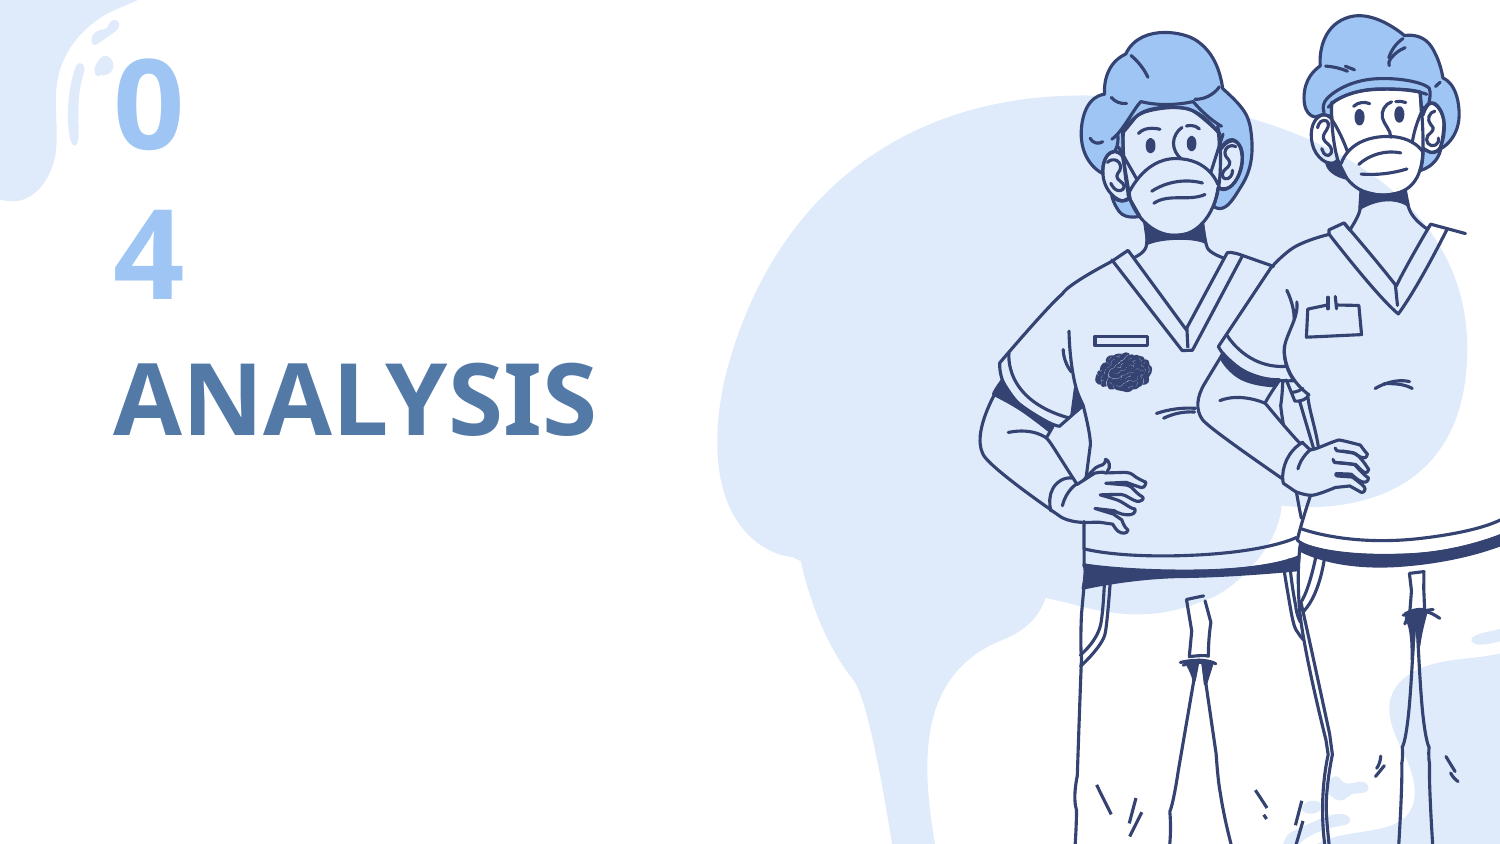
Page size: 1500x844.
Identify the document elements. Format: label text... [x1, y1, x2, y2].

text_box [1094, 352, 1153, 393]
title ANALYSIS [98, 255, 825, 536]
title 04 [98, 94, 261, 256]
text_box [970, 15, 1500, 844]
